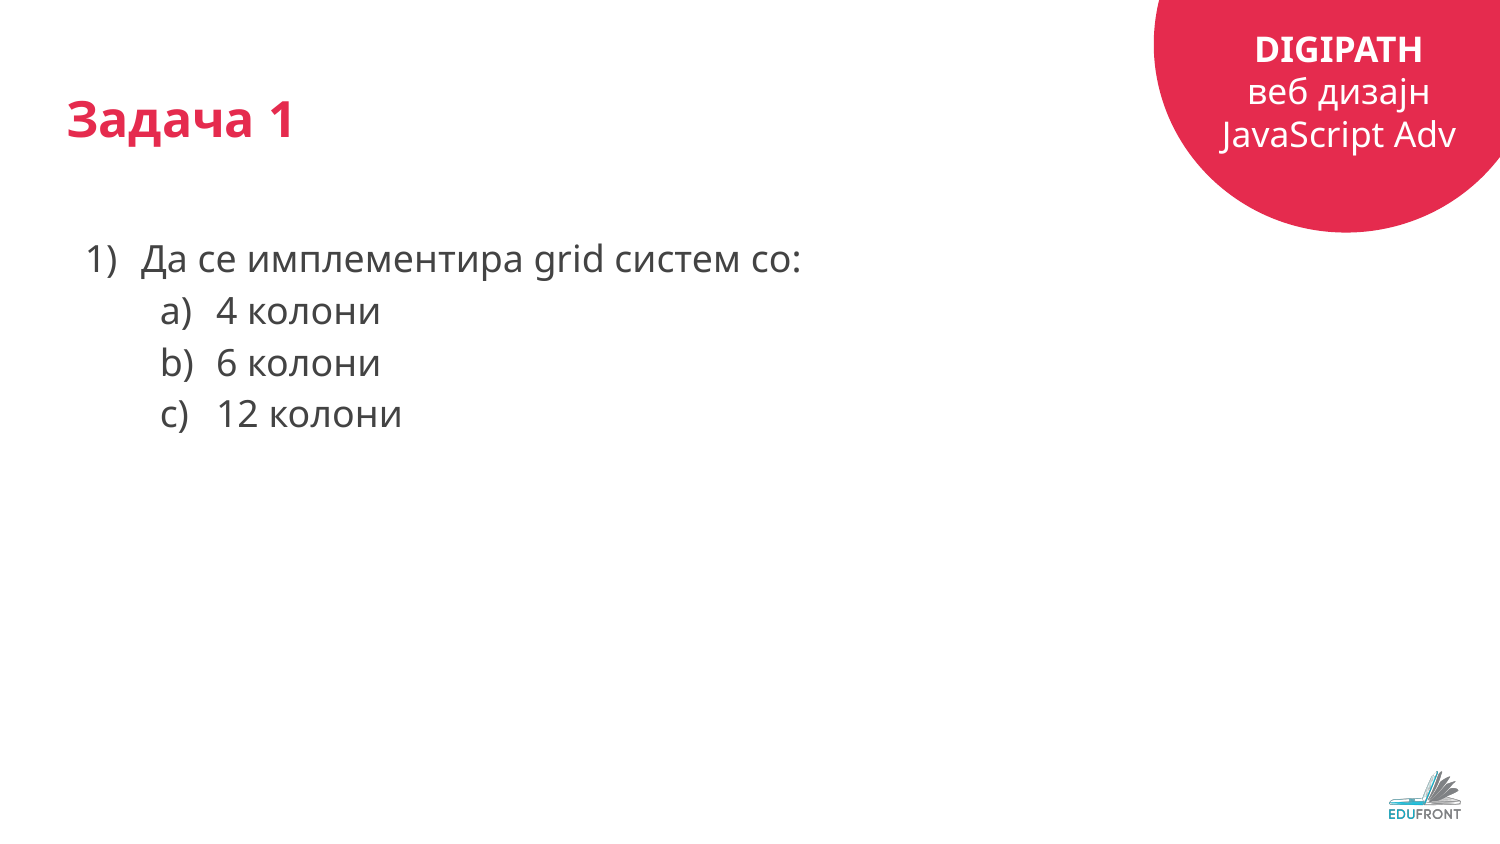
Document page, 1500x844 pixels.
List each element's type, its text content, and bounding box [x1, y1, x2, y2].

list Да се имплементира grid систем со: 4 колони 6 колони 12 колони [51, 213, 1449, 728]
title Задача 1 [51, 72, 1449, 167]
picture [1389, 771, 1461, 819]
